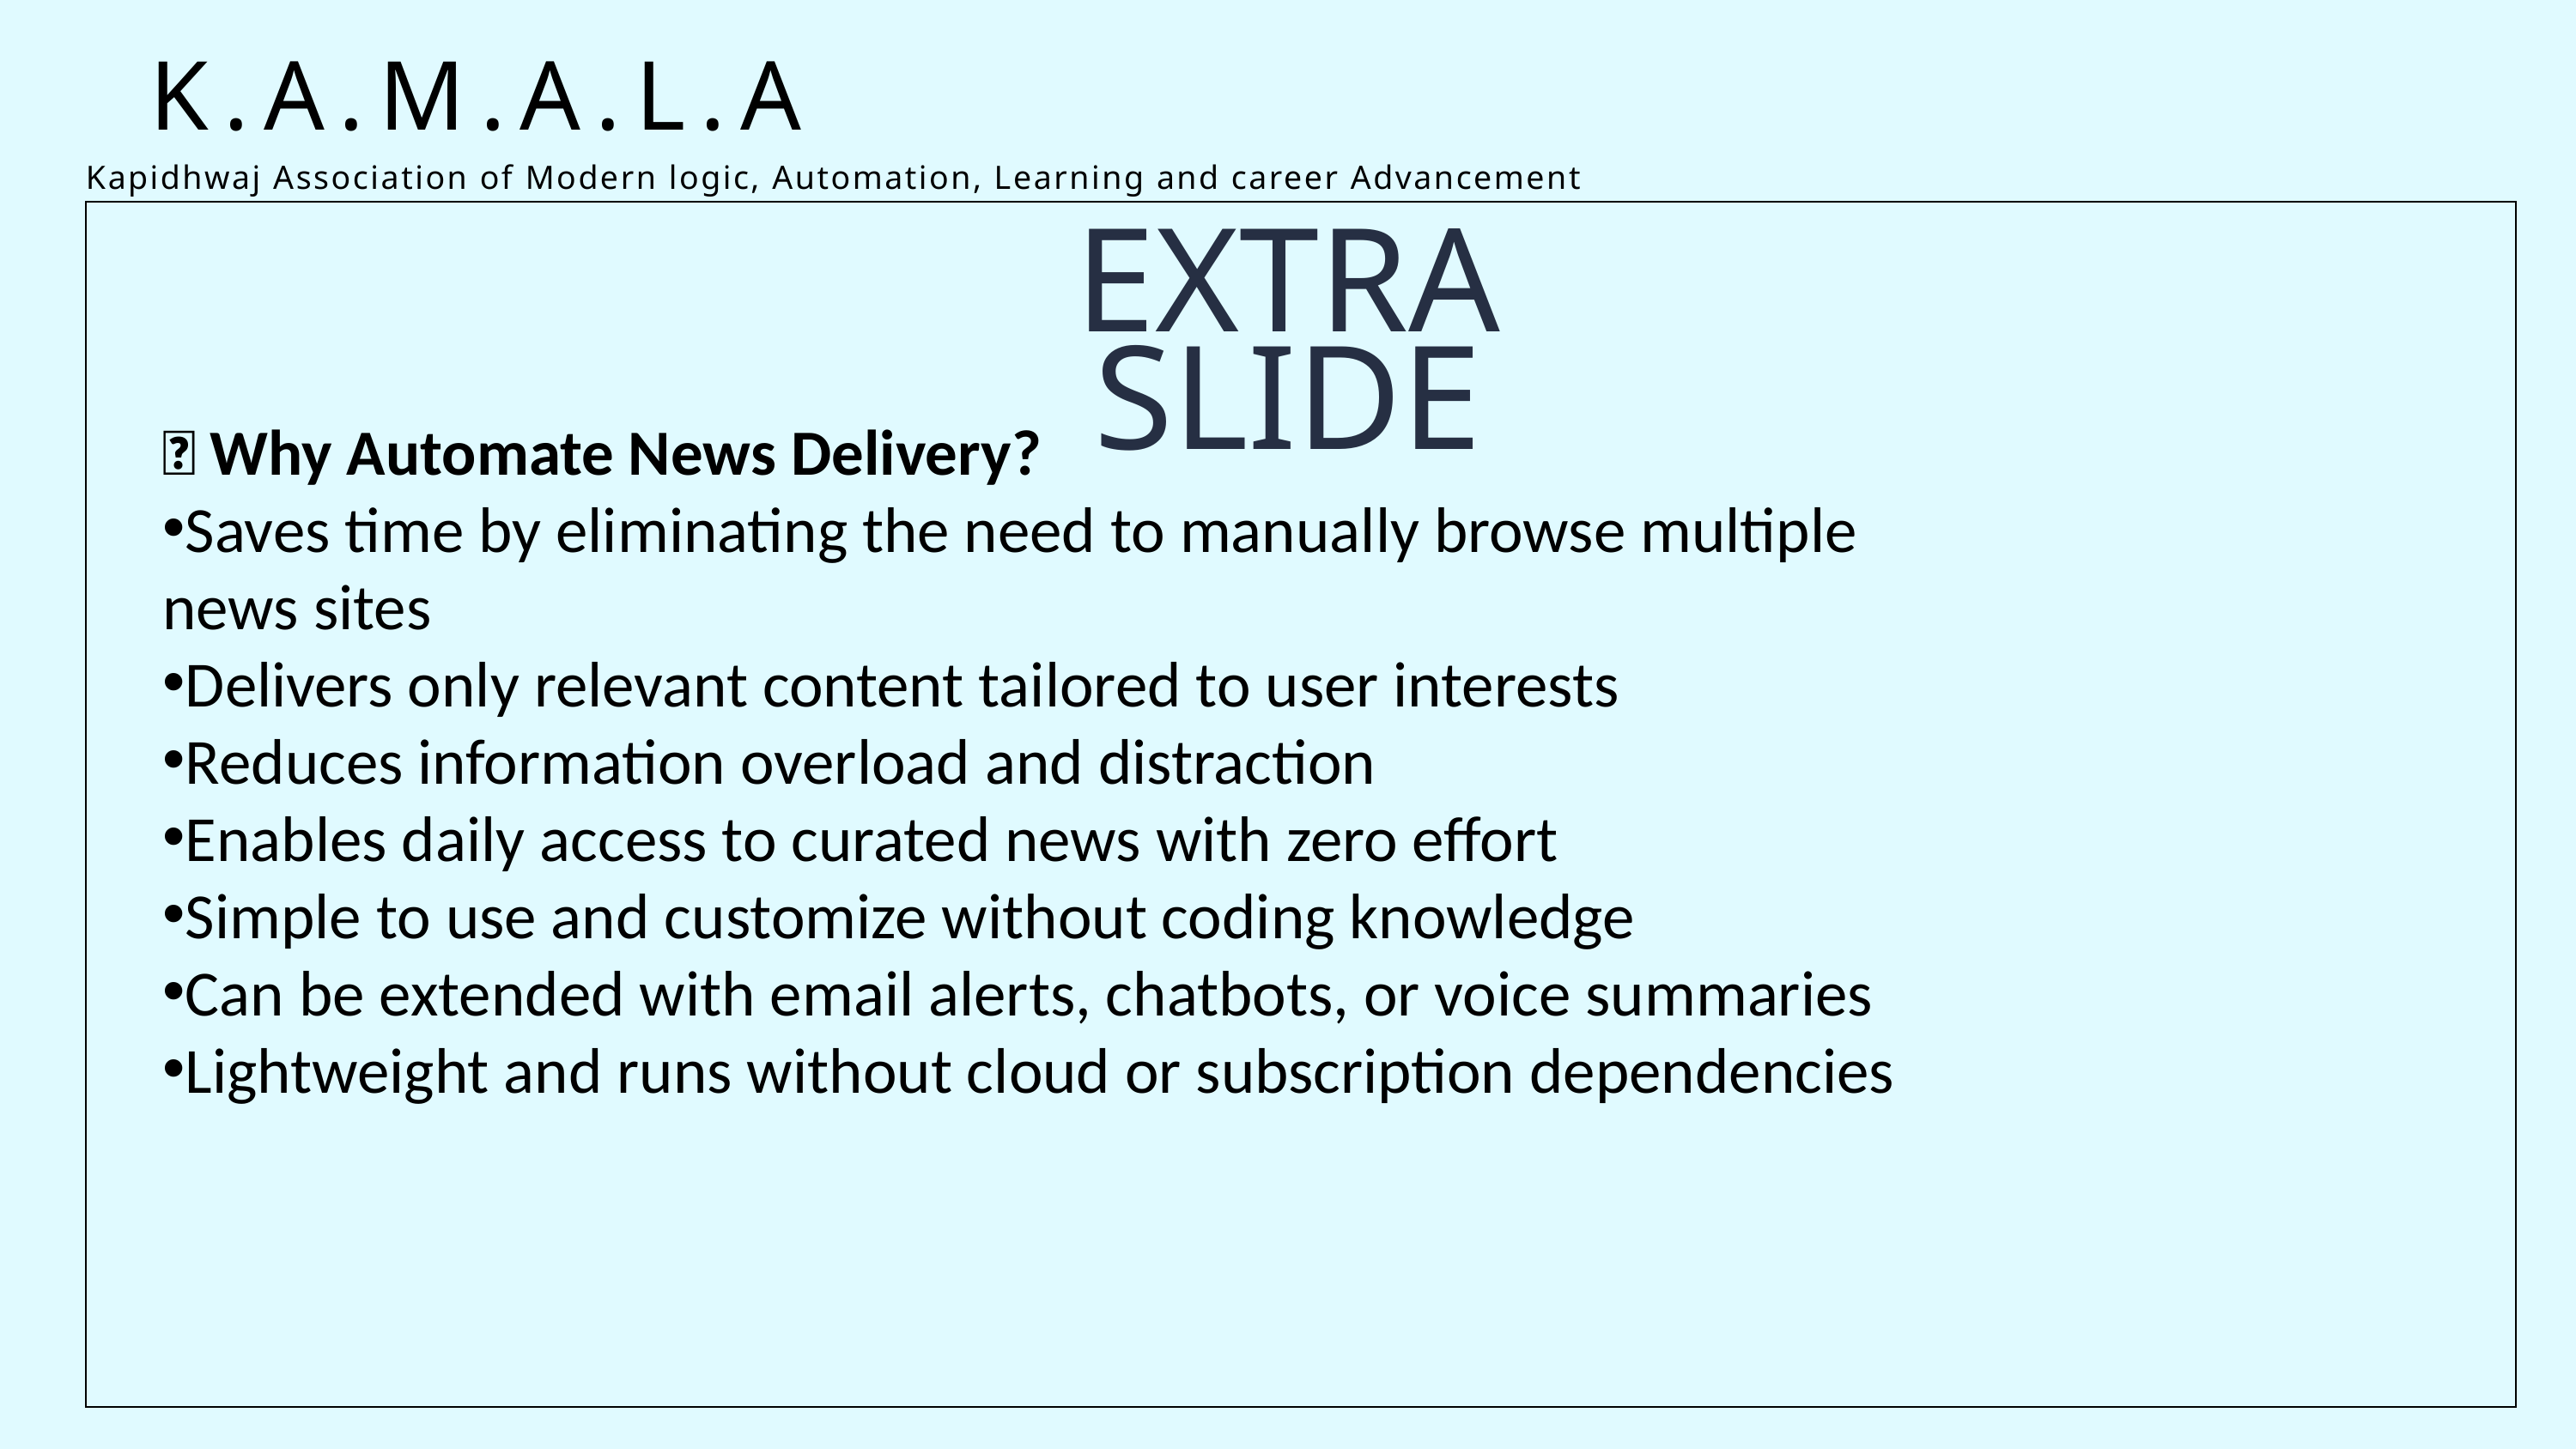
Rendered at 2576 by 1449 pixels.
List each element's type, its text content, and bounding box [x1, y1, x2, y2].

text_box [85, 201, 2517, 1408]
text_box K.A.M.A.L.A [62, 15, 890, 149]
text_box Kapidhwaj Association of Modern logic, Automation, Learning and career Advancement [86, 150, 1695, 196]
